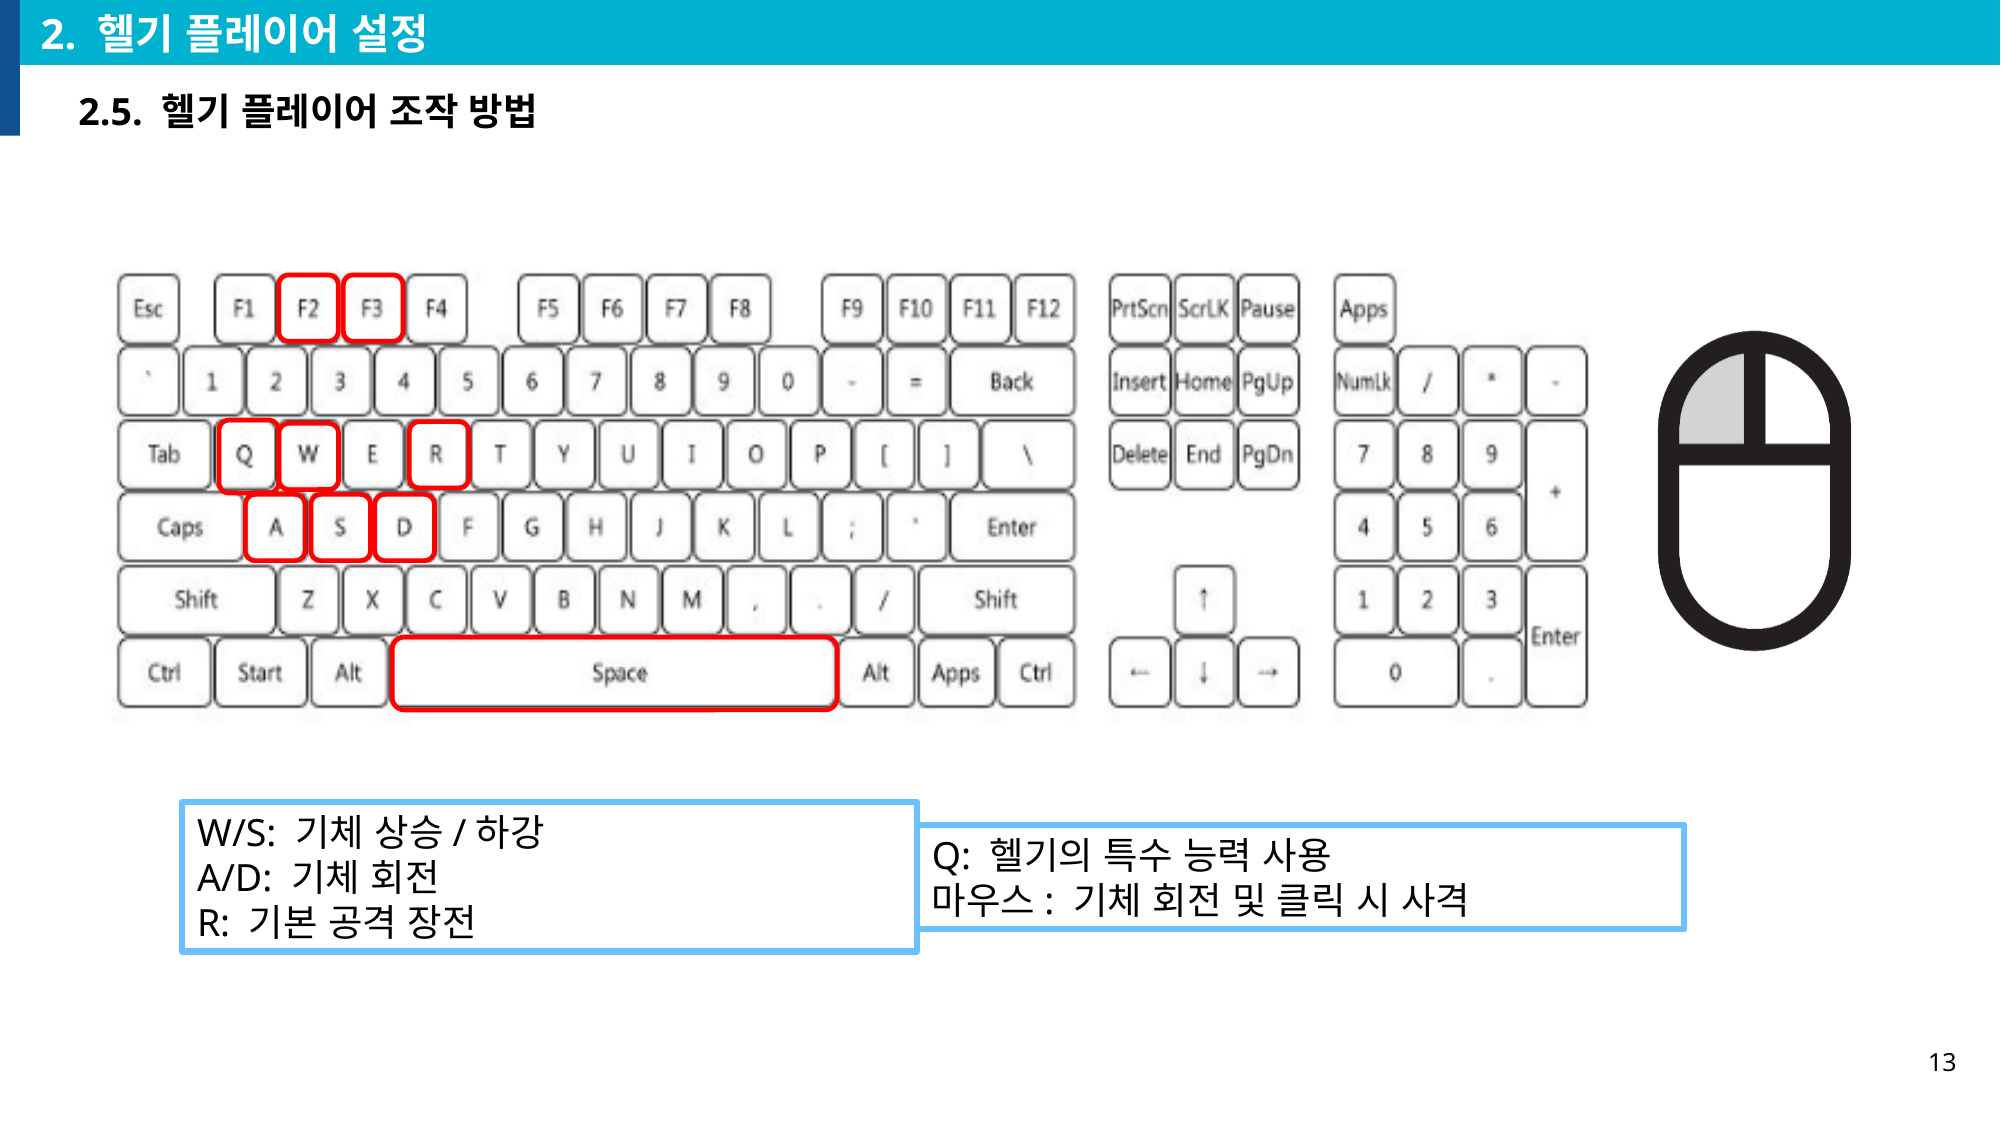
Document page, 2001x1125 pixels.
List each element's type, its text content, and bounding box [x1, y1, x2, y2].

text_box 2. 헬기 플레이어 설정 [19, 0, 2000, 66]
text_box Q: 헬기의 특수 능력 사용 마우스: 기체 회전 및 클릭 시 사격 [917, 824, 1685, 930]
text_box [111, 259, 1602, 724]
slide_number 13 [1907, 1033, 1972, 1094]
text_box [0, 0, 21, 137]
picture [1602, 313, 1929, 669]
text_box 2.5. 헬기 플레이어 조작 방법 [63, 80, 676, 140]
text_box W/S: 기체 상승/하강 A/D: 기체 회전 R: 기본 공격 장전 [182, 801, 917, 952]
